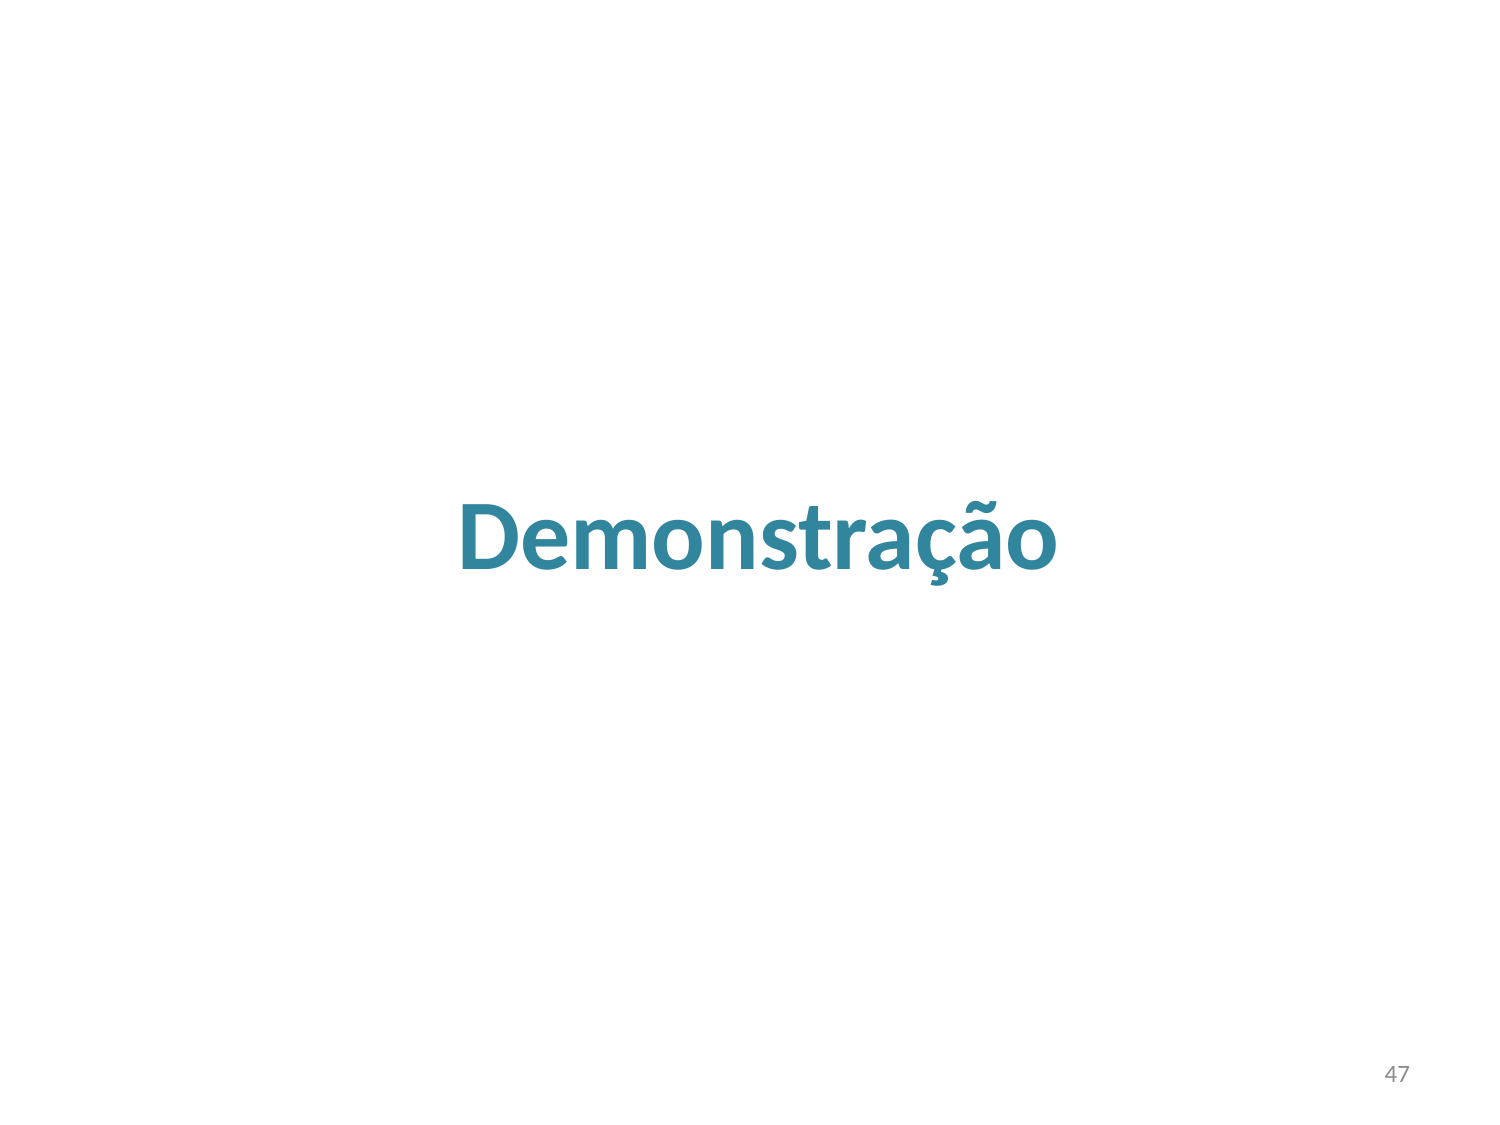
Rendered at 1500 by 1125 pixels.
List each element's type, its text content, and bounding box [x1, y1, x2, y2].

text_box Demonstração [442, 461, 1075, 597]
slide_number 47 [1074, 1042, 1425, 1103]
